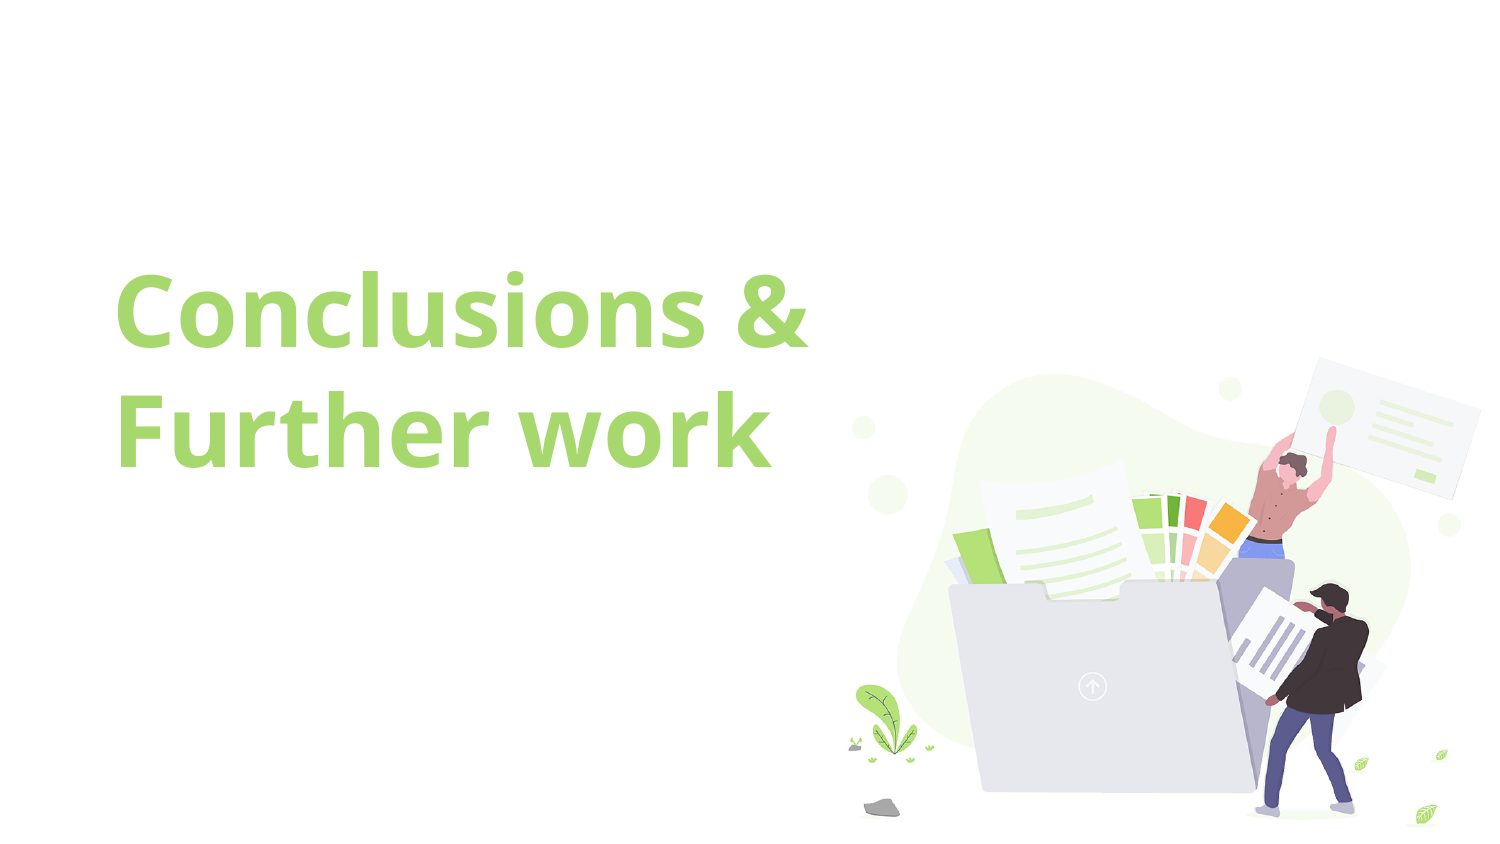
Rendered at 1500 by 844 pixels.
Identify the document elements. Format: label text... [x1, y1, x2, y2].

picture [844, 356, 1482, 828]
title Conclusions & Further work [112, 297, 929, 488]
